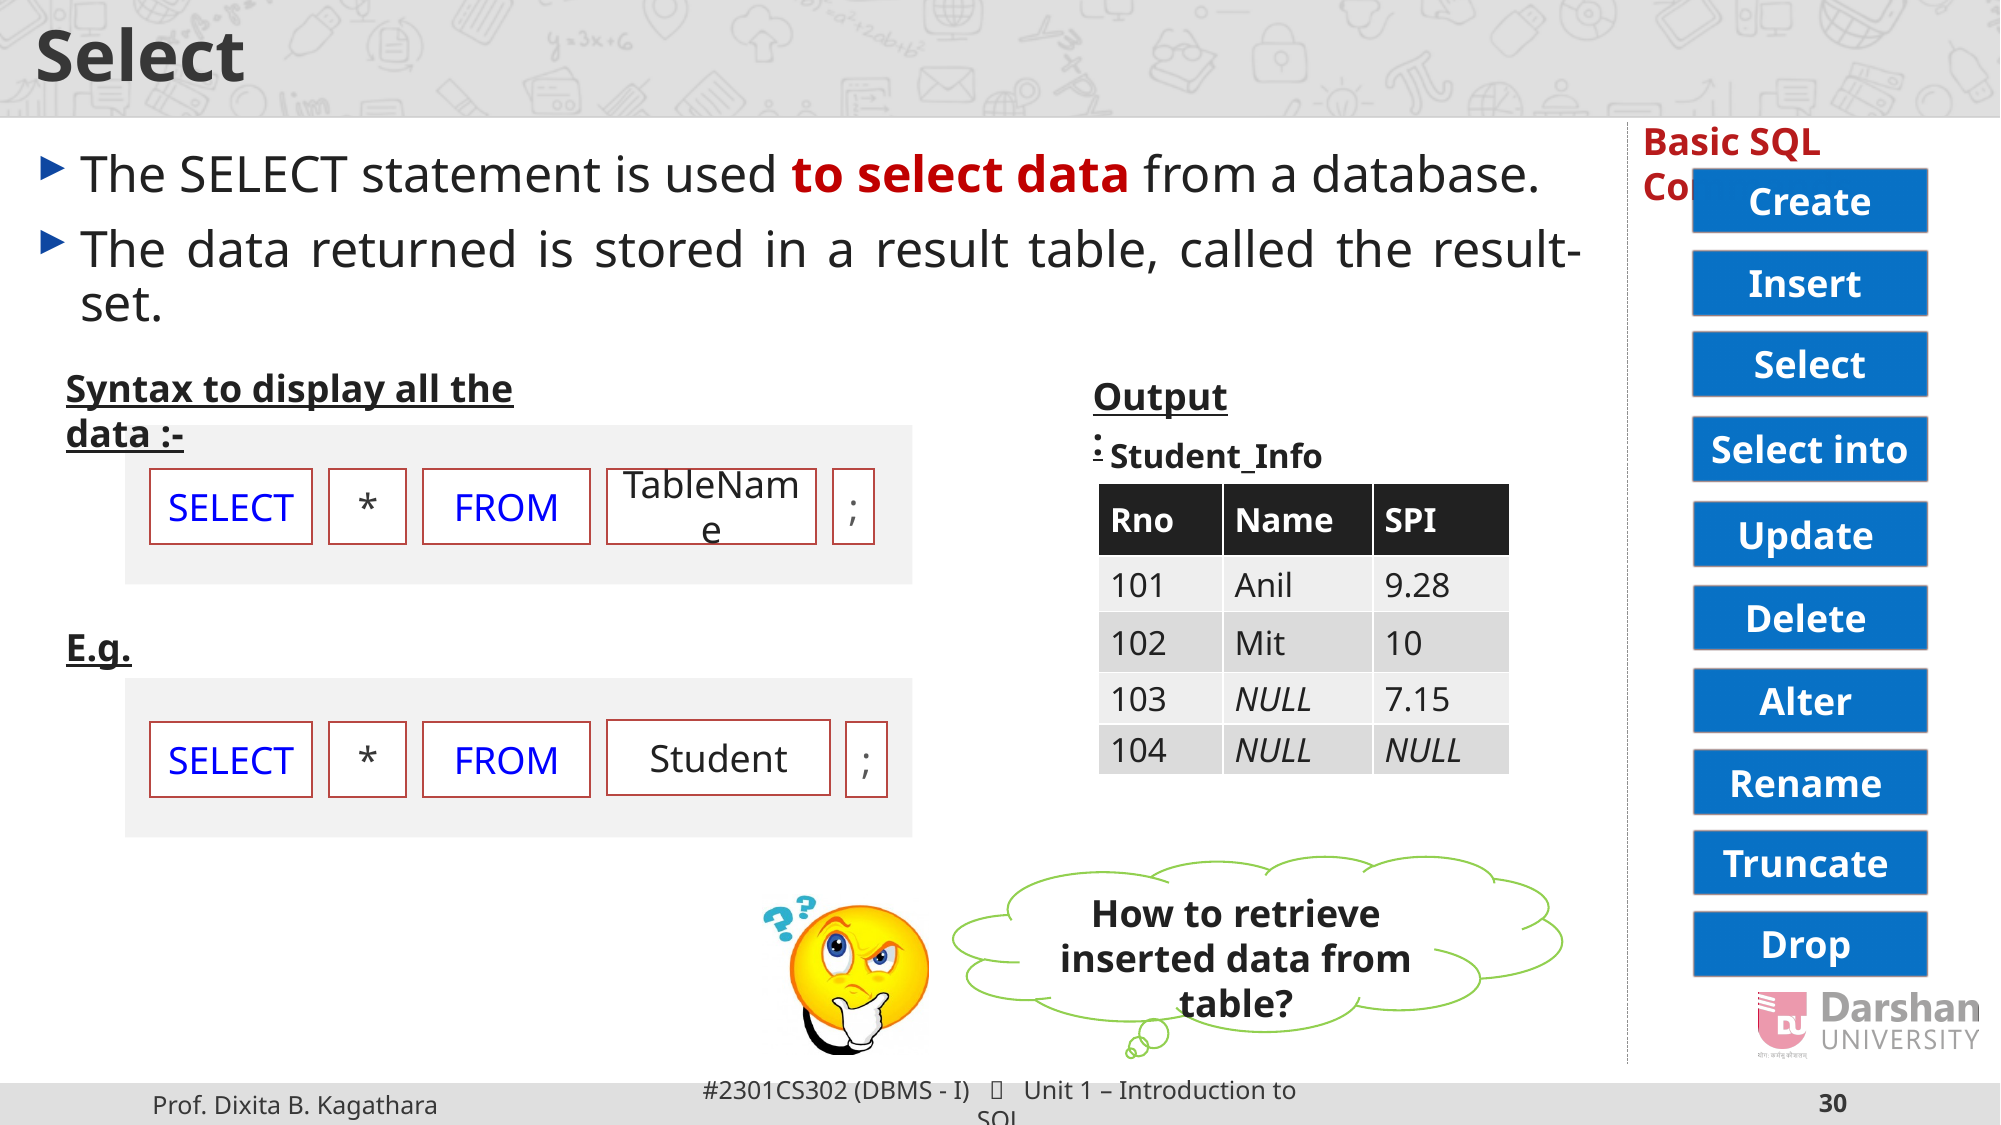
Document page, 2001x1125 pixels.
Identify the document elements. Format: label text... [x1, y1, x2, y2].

text_box FROM [422, 721, 591, 798]
text_box FROM [422, 468, 591, 545]
text_box Basic SQL Commands [1758, 992, 1979, 1059]
text_box Create [1693, 169, 1927, 231]
text_box Delete [1695, 587, 1926, 648]
table_cell NULL [1374, 725, 1509, 774]
table_cell Mit [1224, 612, 1372, 672]
text_box Basic SQL Commands [1627, 111, 2000, 216]
text_box Syntax to display all the data :- [50, 357, 569, 462]
table_cell 104 [1099, 725, 1222, 774]
text_box Output : [1077, 365, 1254, 471]
text_box ; [832, 468, 875, 545]
text_box How to retrieve inserted data from table? [951, 855, 1564, 1060]
text_box Update [1695, 503, 1926, 565]
table_cell NULL [1224, 673, 1372, 723]
table_cell 7.15 [1374, 673, 1509, 723]
list The SELECT statement is used to select data from a database. The data returned is stored in a result table, called the result-set. [21, 141, 1599, 1059]
text_box Student [606, 719, 831, 796]
text_box ; [845, 721, 888, 798]
table_cell 10 [1374, 612, 1509, 672]
picture [762, 894, 929, 1055]
text_box Truncate [1695, 832, 1926, 893]
table_cell Name [1224, 484, 1372, 555]
text_box SELECT [149, 468, 313, 545]
table_cell 9.28 [1374, 557, 1509, 611]
table_cell 103 [1099, 673, 1222, 723]
text_box [124, 677, 913, 838]
table_cell 102 [1099, 612, 1222, 672]
table_cell Rno [1099, 484, 1222, 555]
table_cell NULL [1224, 725, 1372, 774]
table_cell 101 [1099, 557, 1222, 611]
text_box SELECT [149, 721, 313, 798]
text_box E.g. [50, 616, 170, 677]
text_box * [328, 721, 407, 798]
text_box Select into [1694, 418, 1926, 480]
text_box * [328, 468, 407, 545]
text_box Alter [1695, 670, 1926, 731]
text_box Rename [1695, 751, 1926, 813]
text_box Select [1694, 333, 1926, 395]
text_box Insert [1694, 252, 1926, 314]
table_cell Anil [1224, 557, 1372, 611]
text_box TableName [606, 468, 817, 545]
table_header Student_Info [1099, 430, 1509, 479]
text_box [124, 424, 913, 585]
text_box Drop [1695, 913, 1926, 975]
table_cell SPI [1374, 484, 1509, 555]
title Select [0, 0, 2000, 117]
